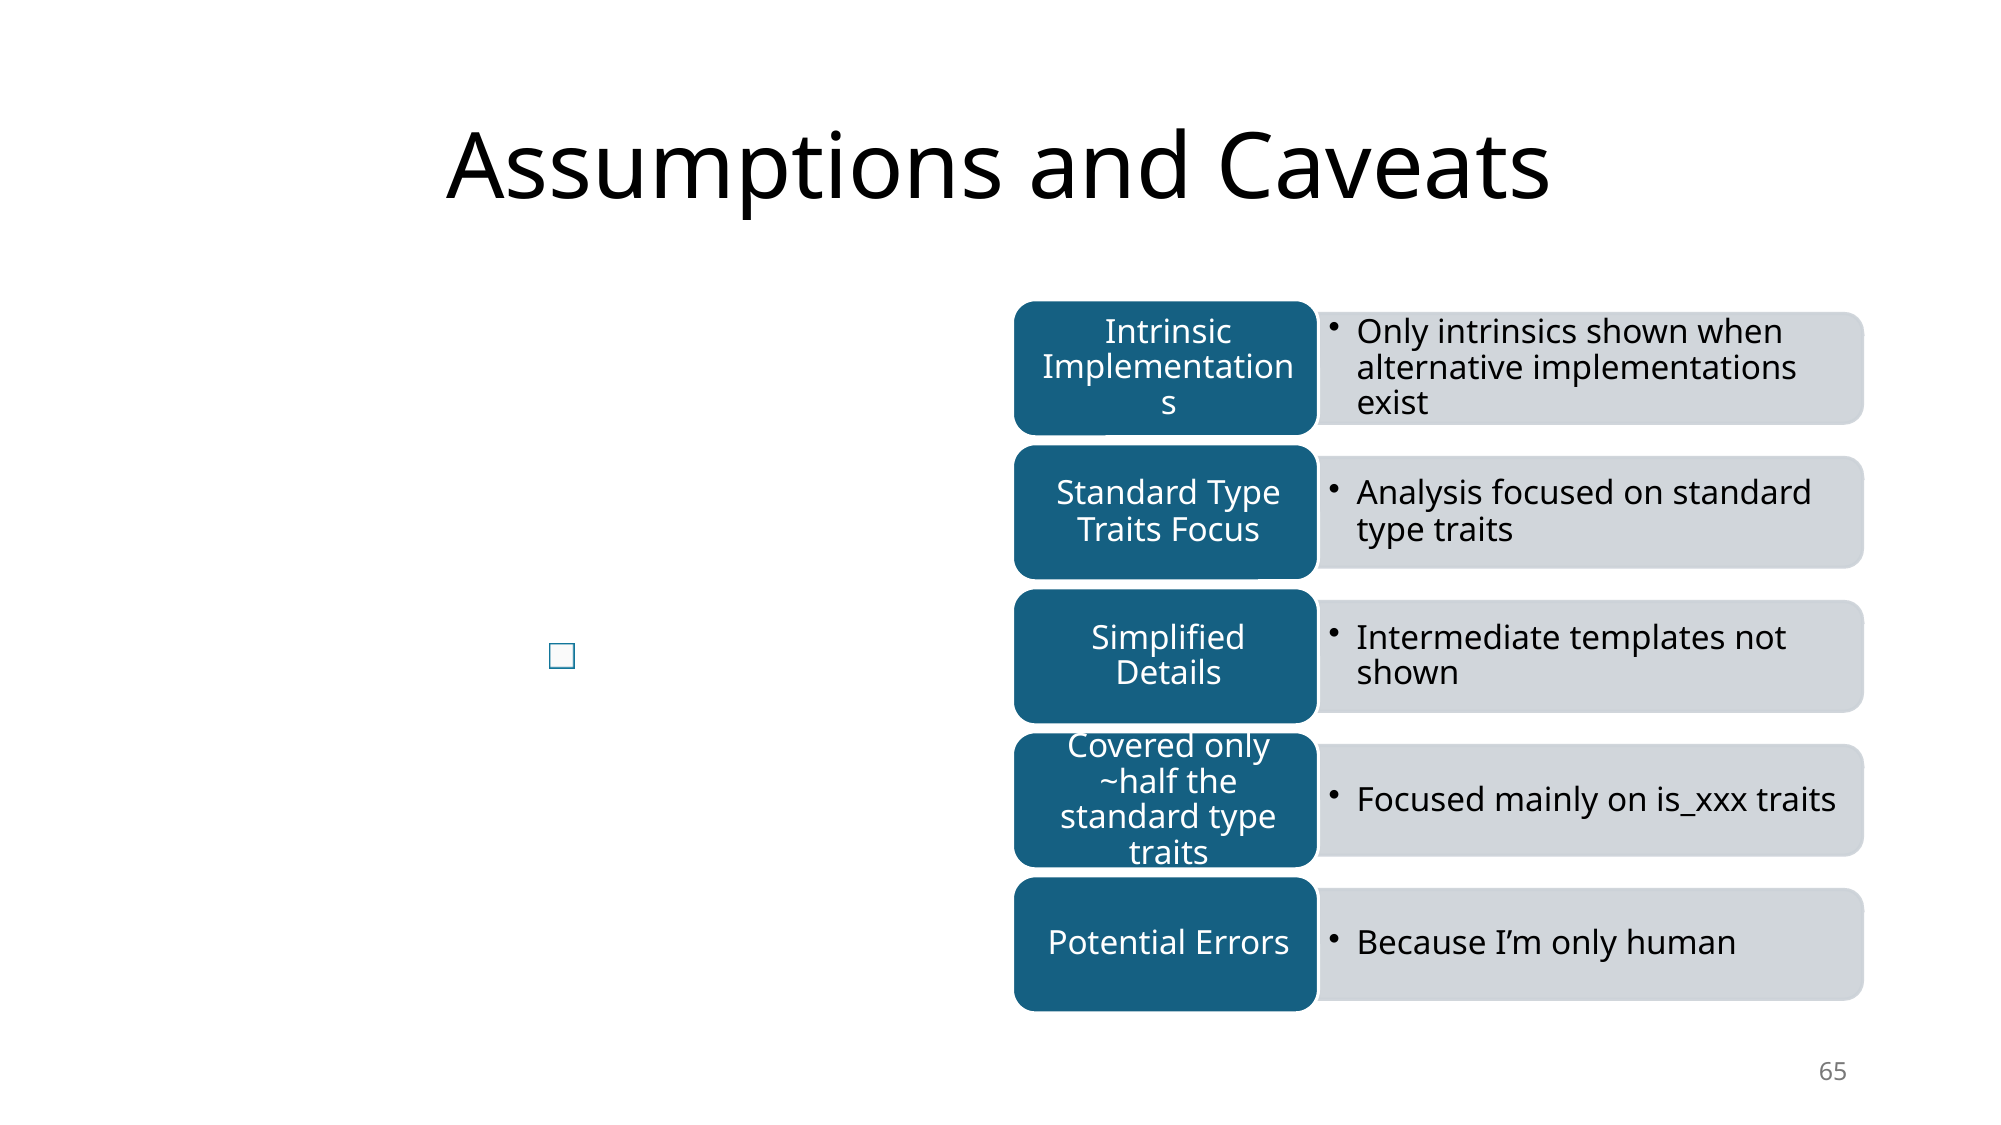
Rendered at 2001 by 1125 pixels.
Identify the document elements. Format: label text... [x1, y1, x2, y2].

title Assumptions and Caveats [137, 59, 1863, 278]
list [1011, 298, 1863, 1014]
slide_number 65 [1412, 1042, 1863, 1103]
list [549, 643, 576, 670]
